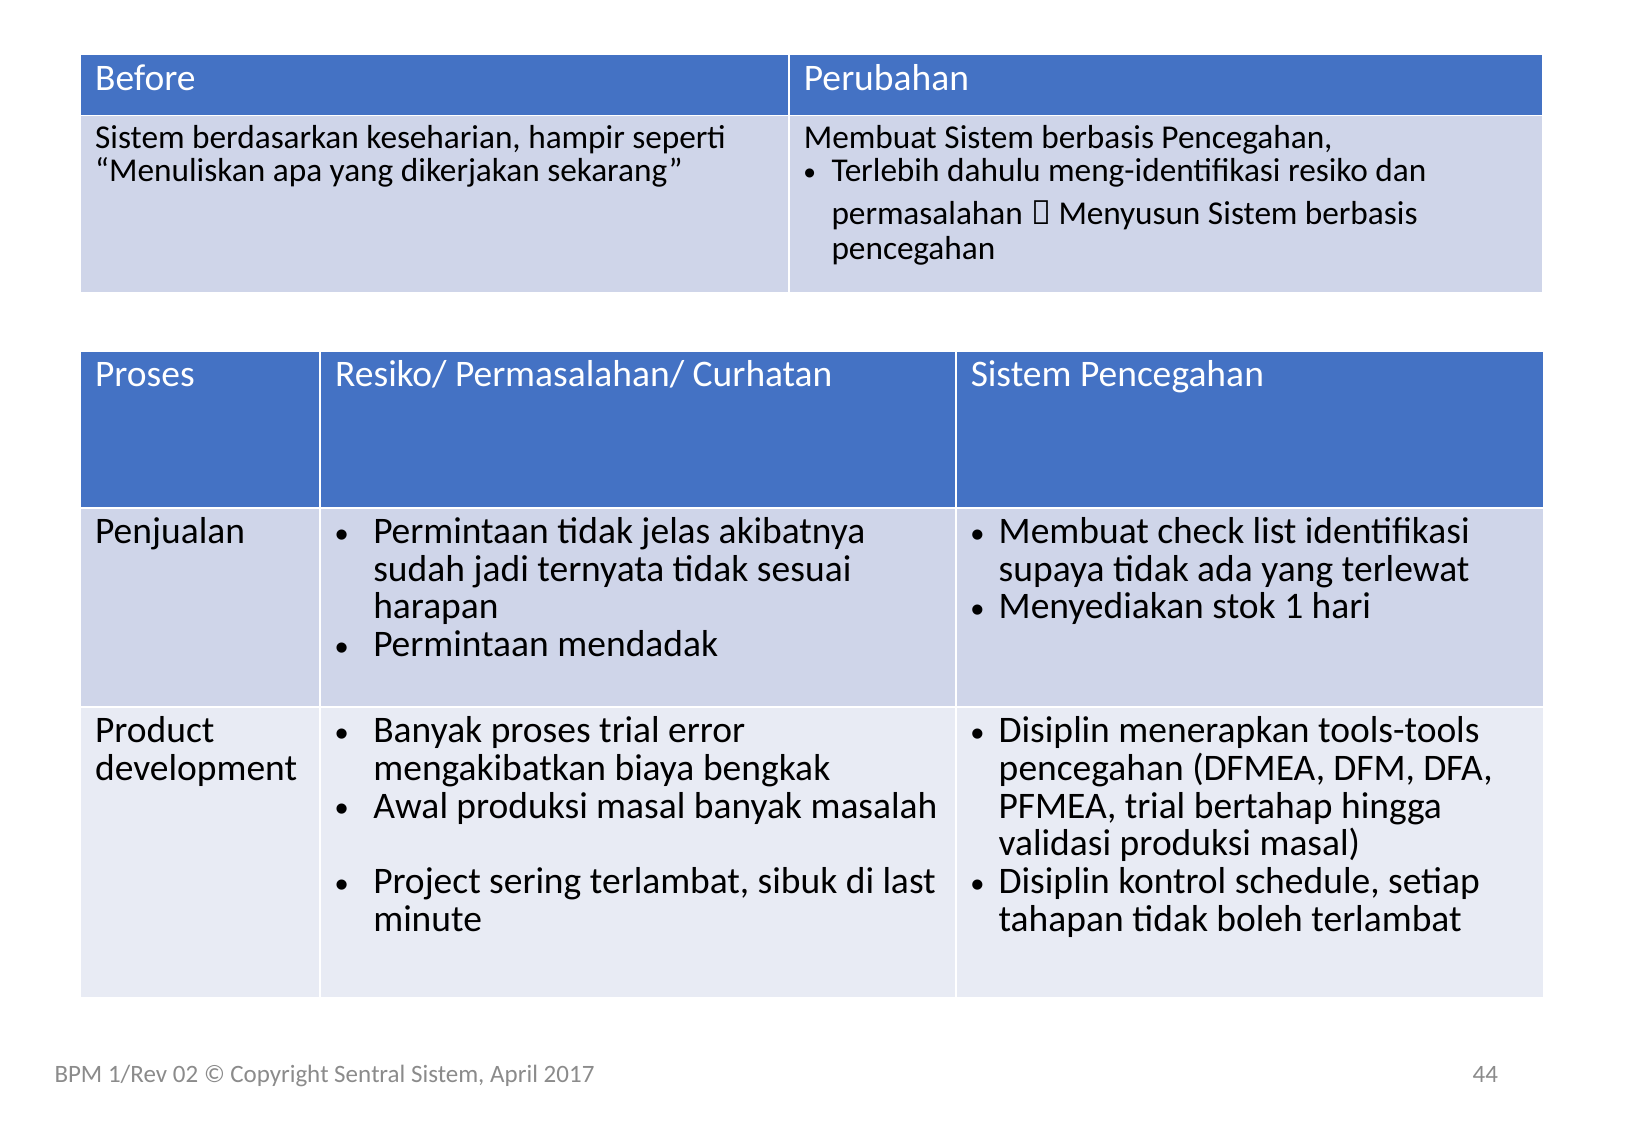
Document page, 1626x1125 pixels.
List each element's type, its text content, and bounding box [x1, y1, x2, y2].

table_cell Membuat Sistem berbasis Pencegahan, Terlebih dahulu meng-identifikasi resiko dan permasalahan  Menyusun Sistem berbasis pencegahan [790, 116, 1542, 292]
table_cell Product development [81, 708, 319, 997]
table_header Resiko/ Permasalahan/ Curhatan [321, 352, 955, 507]
table_cell Permintaan tidak jelas akibatnya sudah jadi ternyata tidak sesuai harapan Permintaan mendadak [321, 509, 955, 706]
table_cell Banyak proses trial error mengakibatkan biaya bengkak Awal produksi masal banyak masalah Project sering terlambat, sibuk di last minute [321, 708, 955, 997]
table_cell Penjualan [81, 509, 319, 706]
table_cell Membuat check list identifikasi supaya tidak ada yang terlewat Menyediakan stok 1 hari [957, 509, 1543, 706]
table_header Perubahan [790, 55, 1542, 115]
table_header Before [81, 55, 788, 115]
table_cell Disiplin menerapkan tools-tools pencegahan (DFMEA, DFM, DFA, PFMEA, trial bertahap hingga validasi produksi masal) Disiplin kontrol schedule, setiap tahapan tidak boleh terlambat [957, 708, 1543, 997]
footer BPM 1/Rev 02 © Copyright Sentral Sistem, April 2017 [39, 1042, 1087, 1103]
table_header Sistem Pencegahan [957, 352, 1543, 507]
slide_number 44 [1147, 1042, 1514, 1103]
table_cell Sistem berdasarkan keseharian, hampir seperti “Menuliskan apa yang dikerjakan sekarang” [81, 116, 788, 292]
table_header Proses [81, 352, 319, 507]
